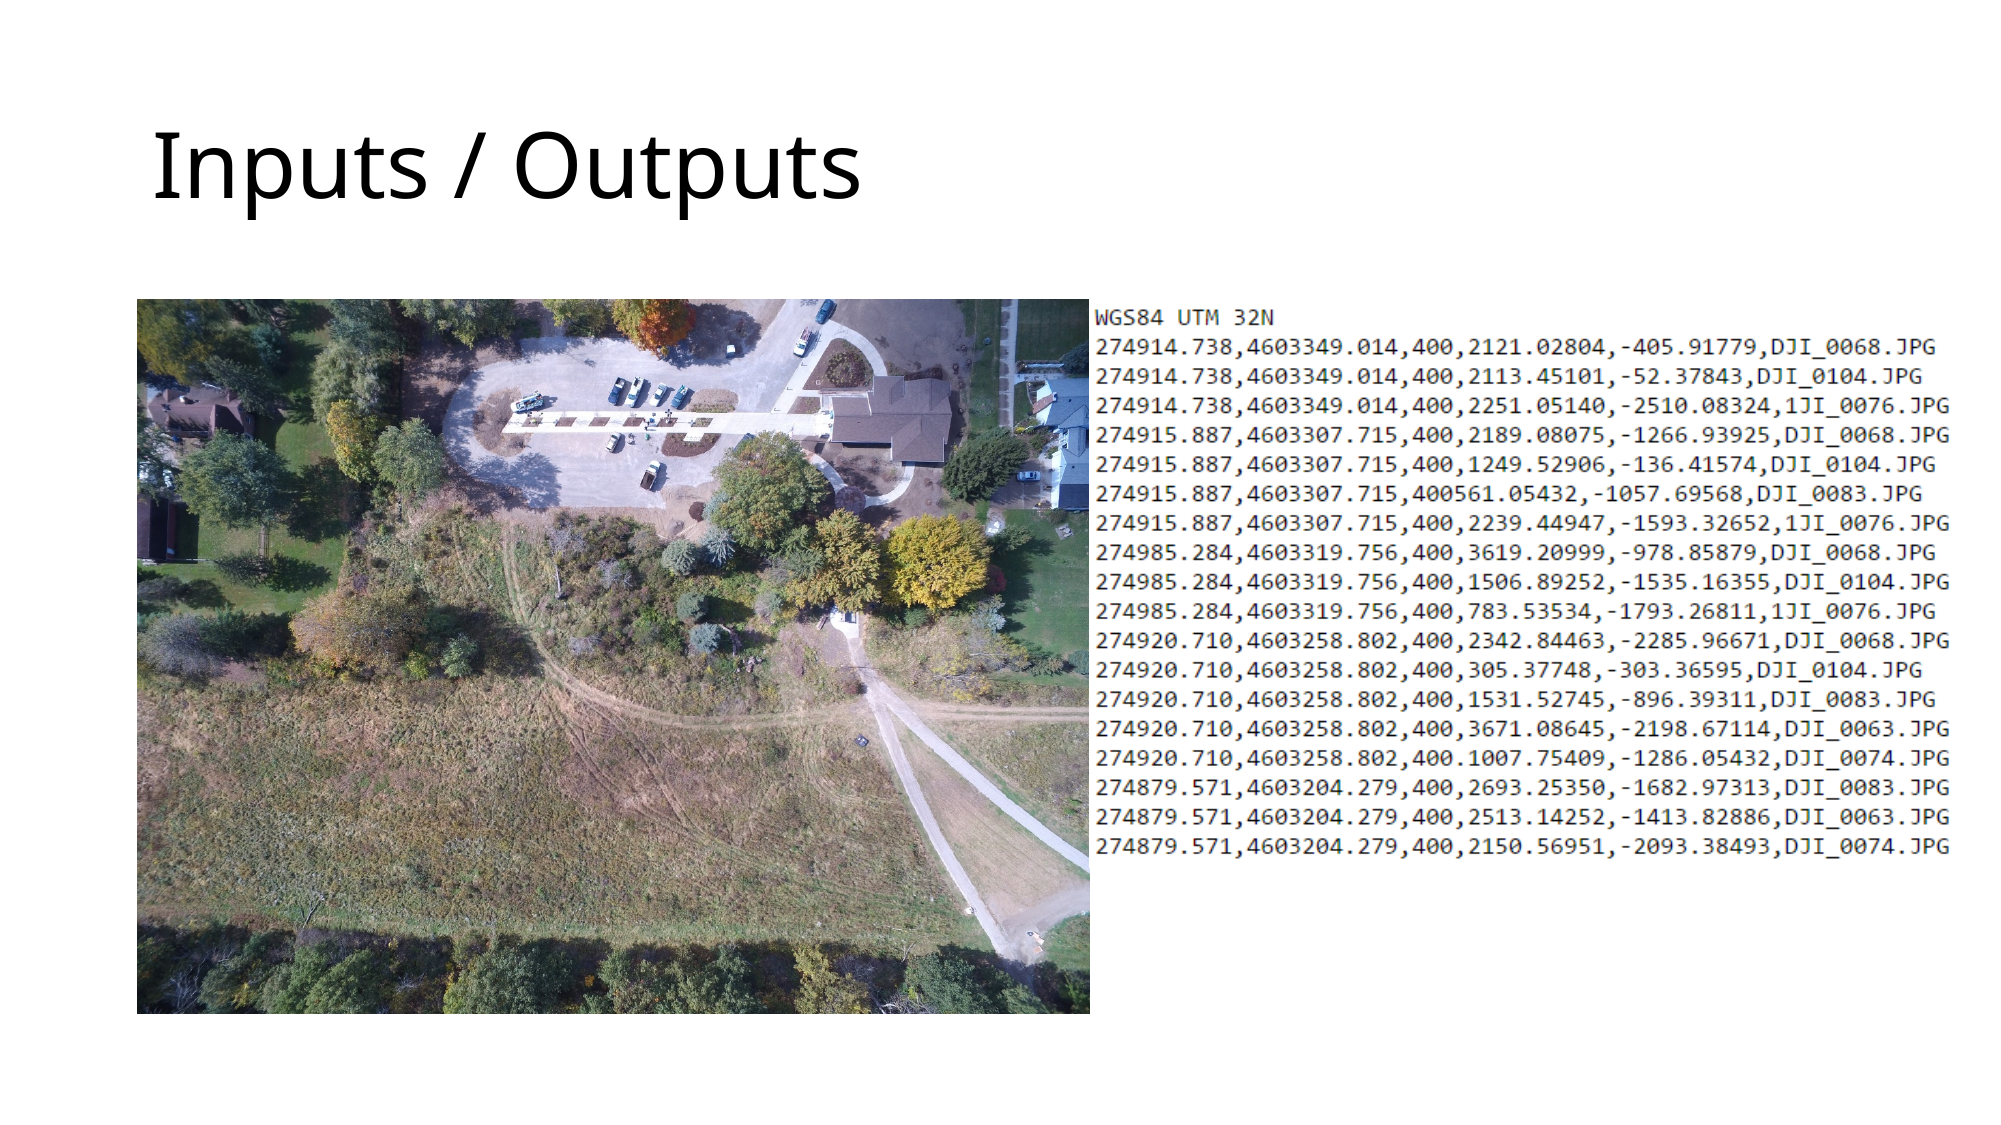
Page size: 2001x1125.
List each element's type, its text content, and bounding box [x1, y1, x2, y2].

picture [1089, 299, 1972, 868]
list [137, 299, 1090, 1014]
title Inputs / Outputs [137, 59, 1863, 278]
